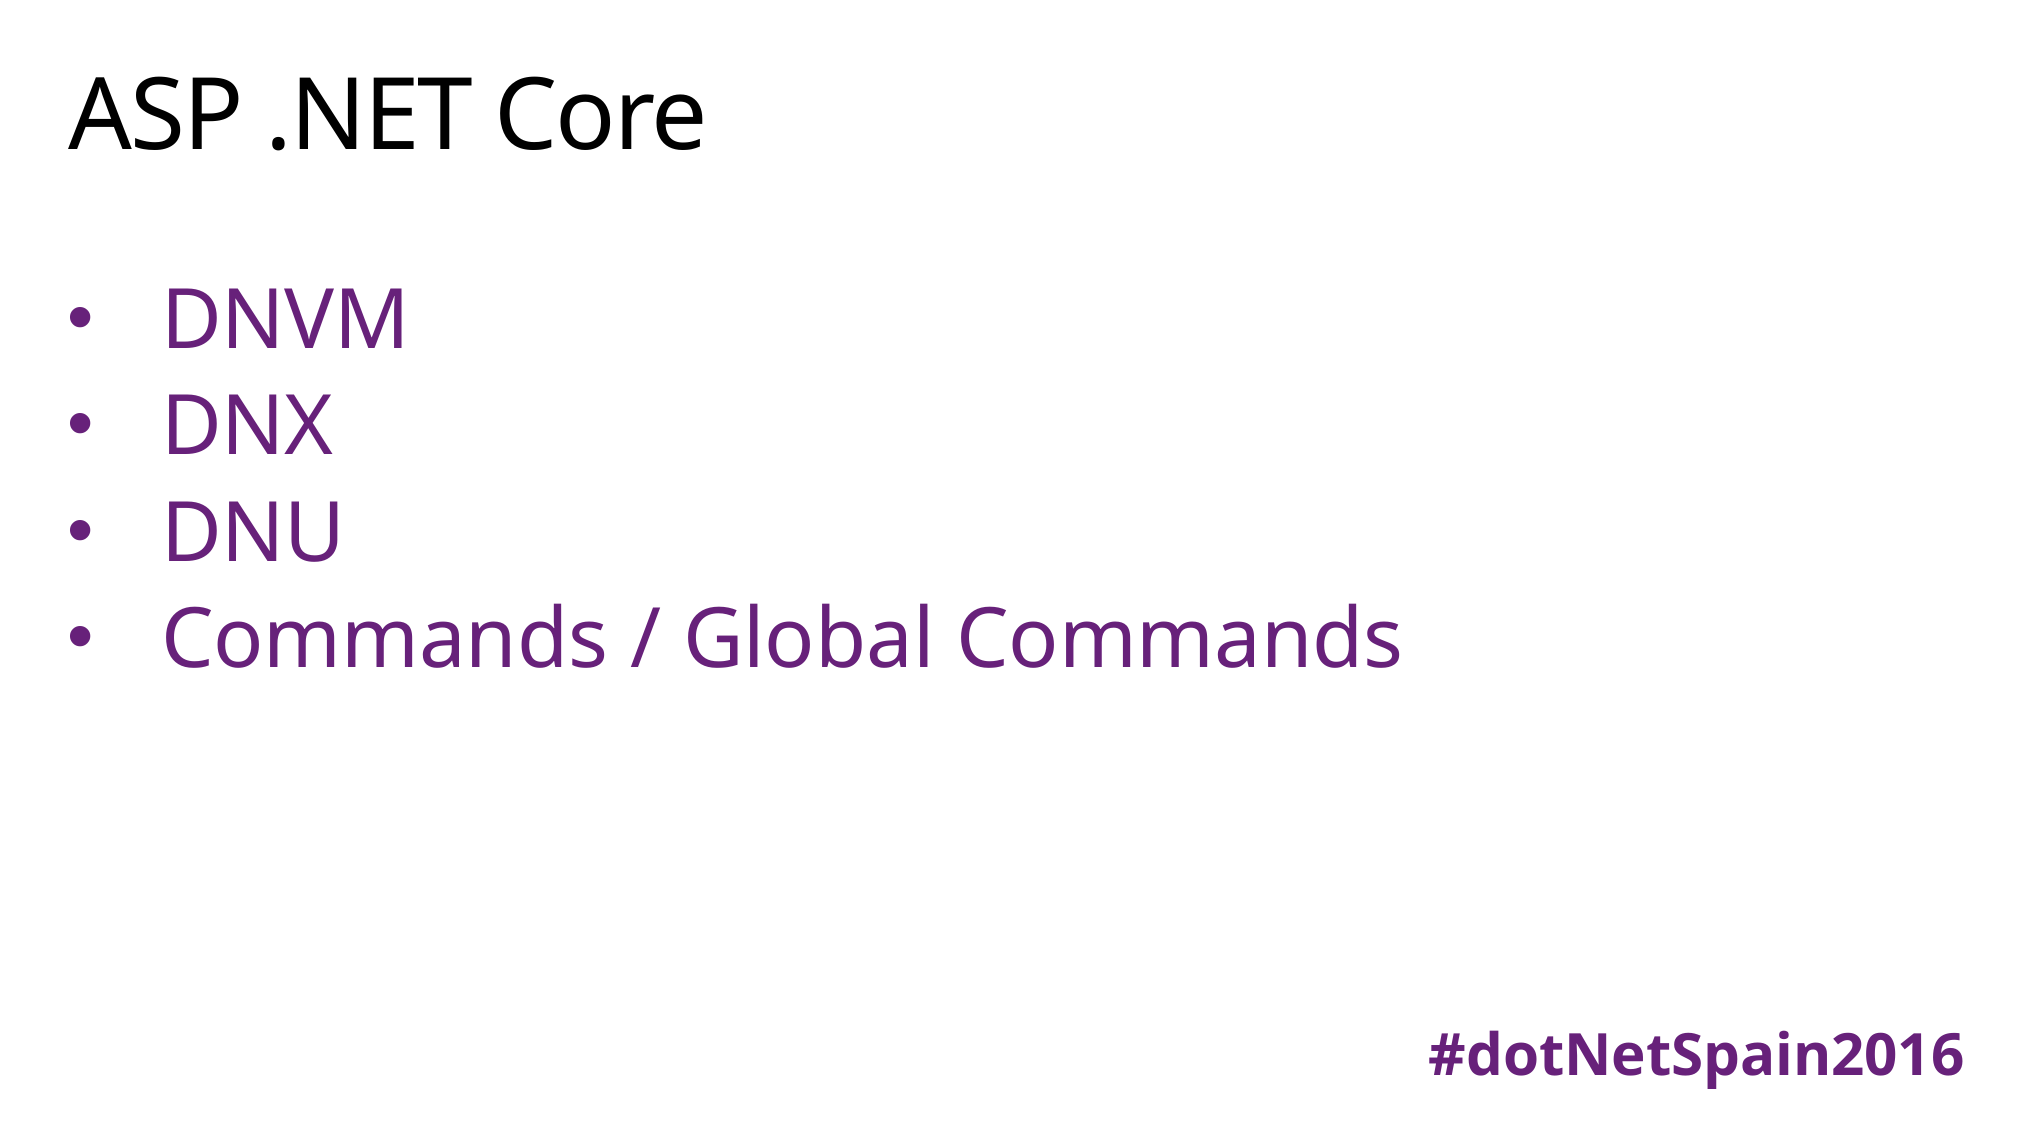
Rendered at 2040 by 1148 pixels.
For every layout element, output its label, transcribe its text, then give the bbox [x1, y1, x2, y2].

title ASP .NET Core [45, 48, 1996, 199]
list DNVM DNX DNU Commands / Global Commands [43, 261, 1993, 938]
